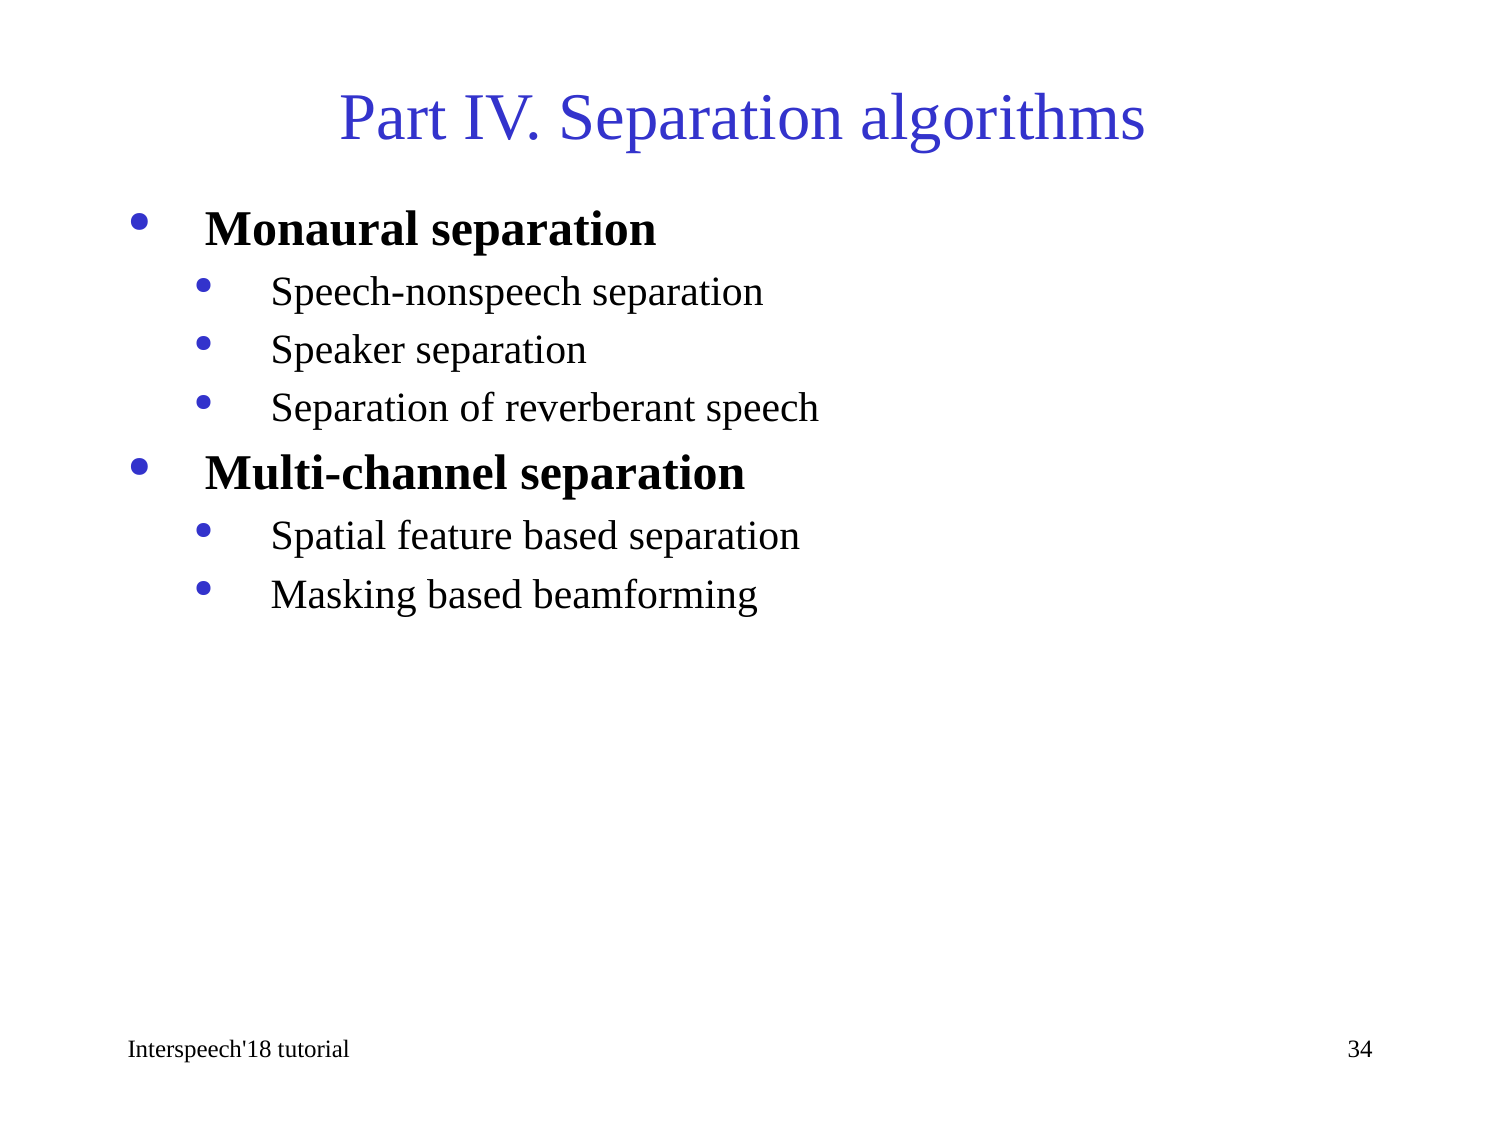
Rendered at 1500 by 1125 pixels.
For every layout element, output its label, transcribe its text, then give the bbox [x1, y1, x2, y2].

slide_number Interspeech'18 tutorial [112, 1024, 426, 1101]
title Part IV. Separation algorithms [87, 62, 1400, 163]
slide_number 34 [1074, 1024, 1388, 1101]
list Monaural separation Speech-nonspeech separation Speaker separation Separation of reverberant speech Multi-channel separation Spatial feature based separation Masking based beamforming [115, 187, 1385, 832]
